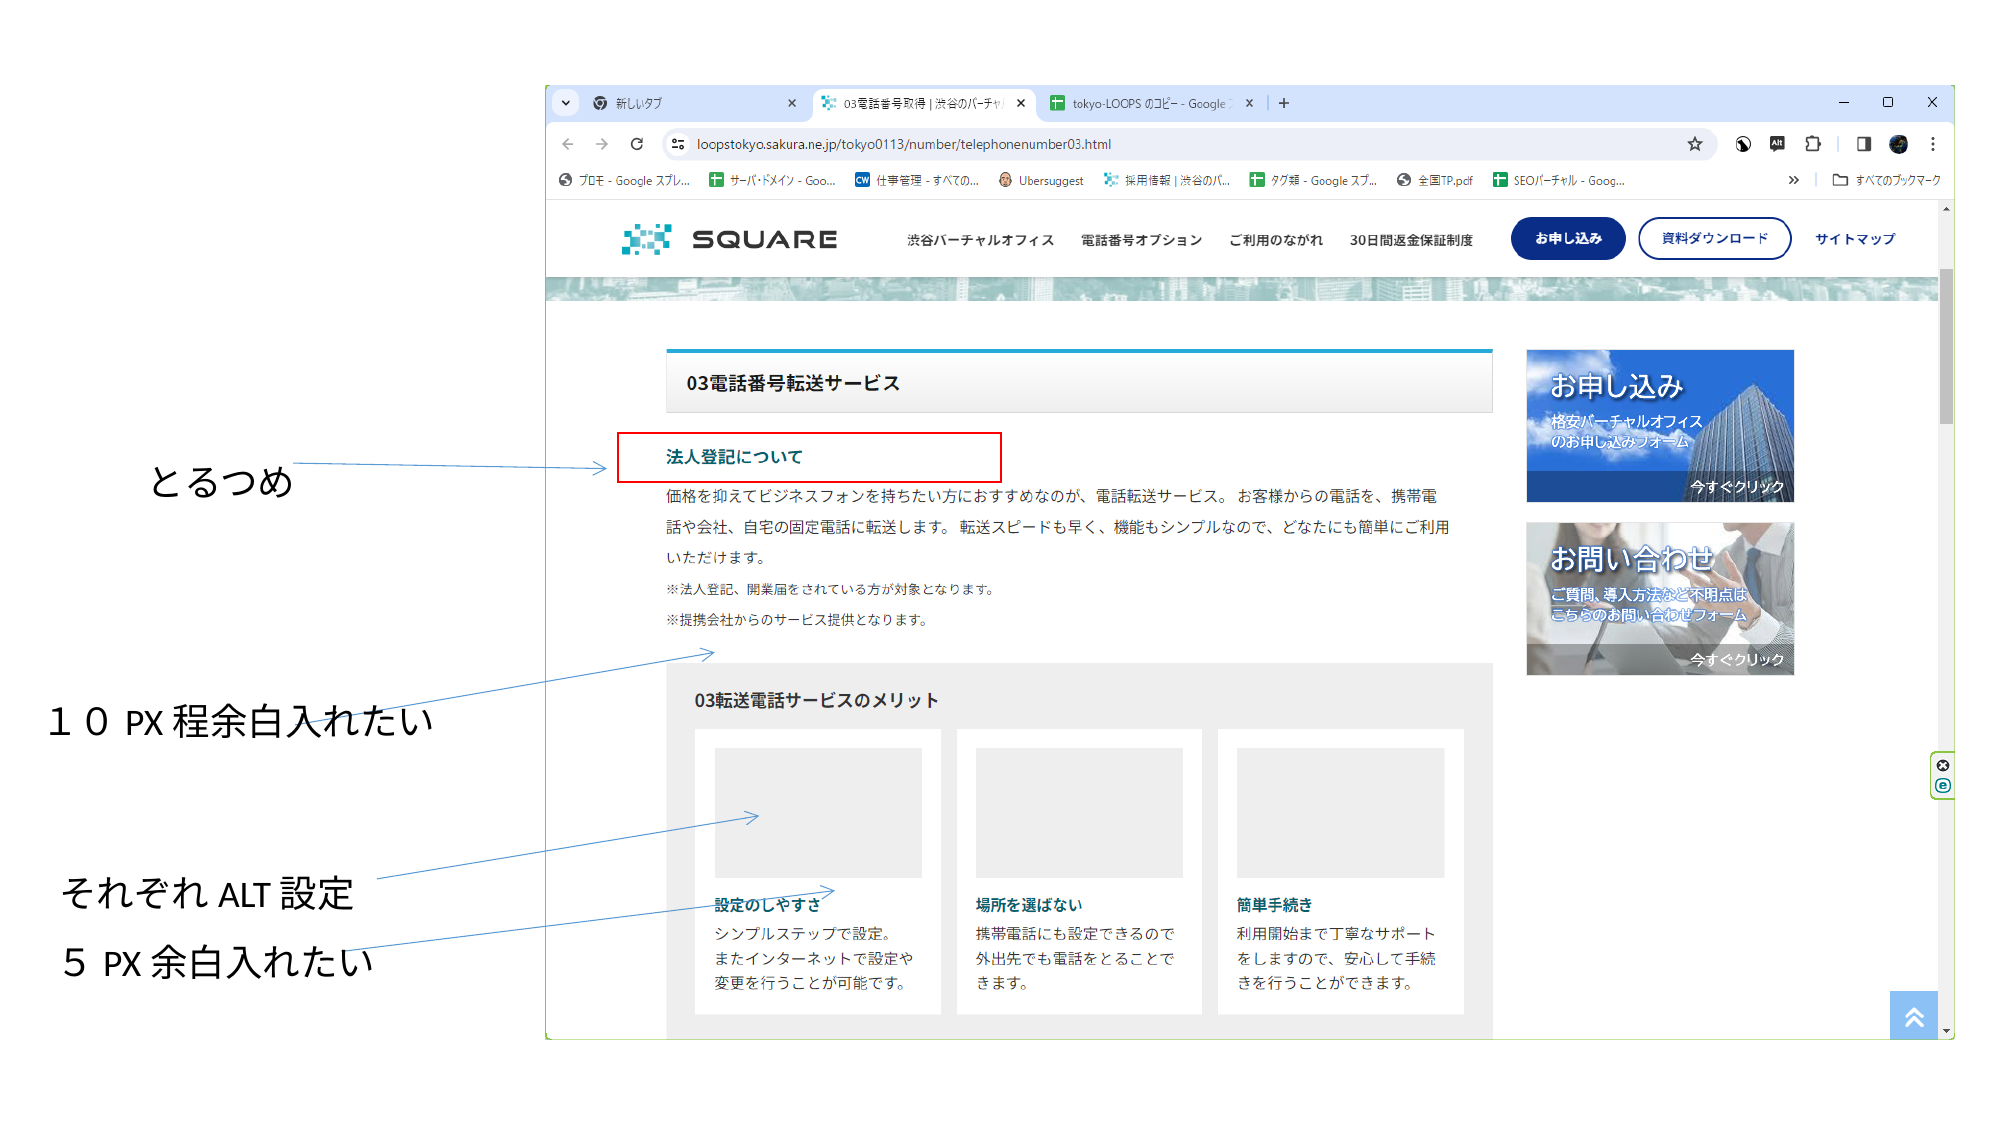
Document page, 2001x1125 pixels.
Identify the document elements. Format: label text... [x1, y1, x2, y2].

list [545, 85, 1955, 1040]
text_box １０PX程余白入れたい [26, 690, 477, 750]
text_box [341, 890, 835, 952]
text_box とるつめ [131, 451, 310, 512]
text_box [293, 463, 608, 469]
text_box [376, 815, 760, 879]
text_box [295, 652, 715, 725]
text_box ５PX余白入れたい [41, 932, 492, 992]
text_box それぞれALT設定 [44, 862, 400, 923]
